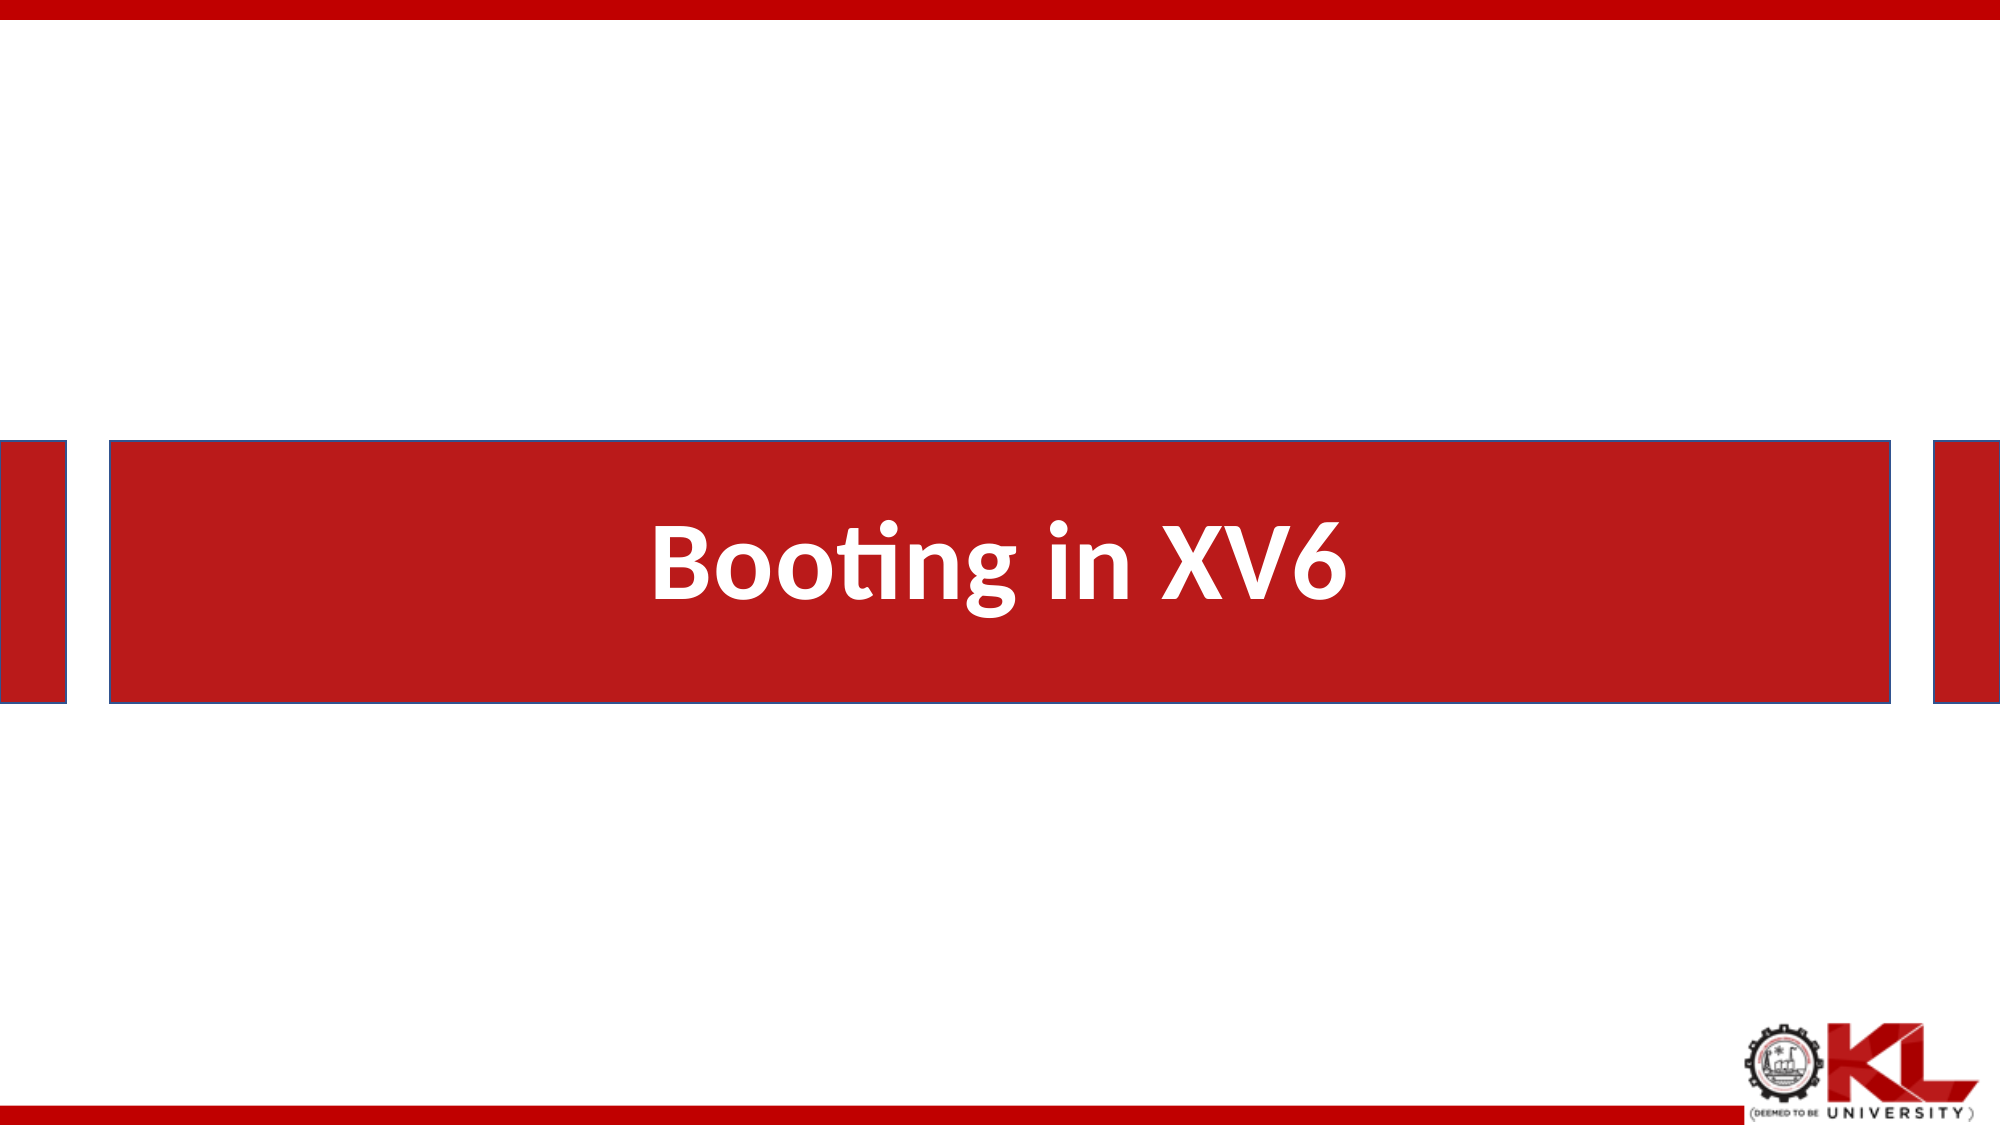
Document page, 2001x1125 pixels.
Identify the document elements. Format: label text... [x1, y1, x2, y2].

title Booting in XV6 [110, 454, 1890, 672]
text_box [0, 1105, 1745, 1125]
picture [1744, 1013, 2000, 1122]
text_box [0, 0, 2000, 21]
text_box [0, 440, 67, 704]
text_box [1933, 440, 2000, 704]
text_box [109, 440, 1891, 704]
